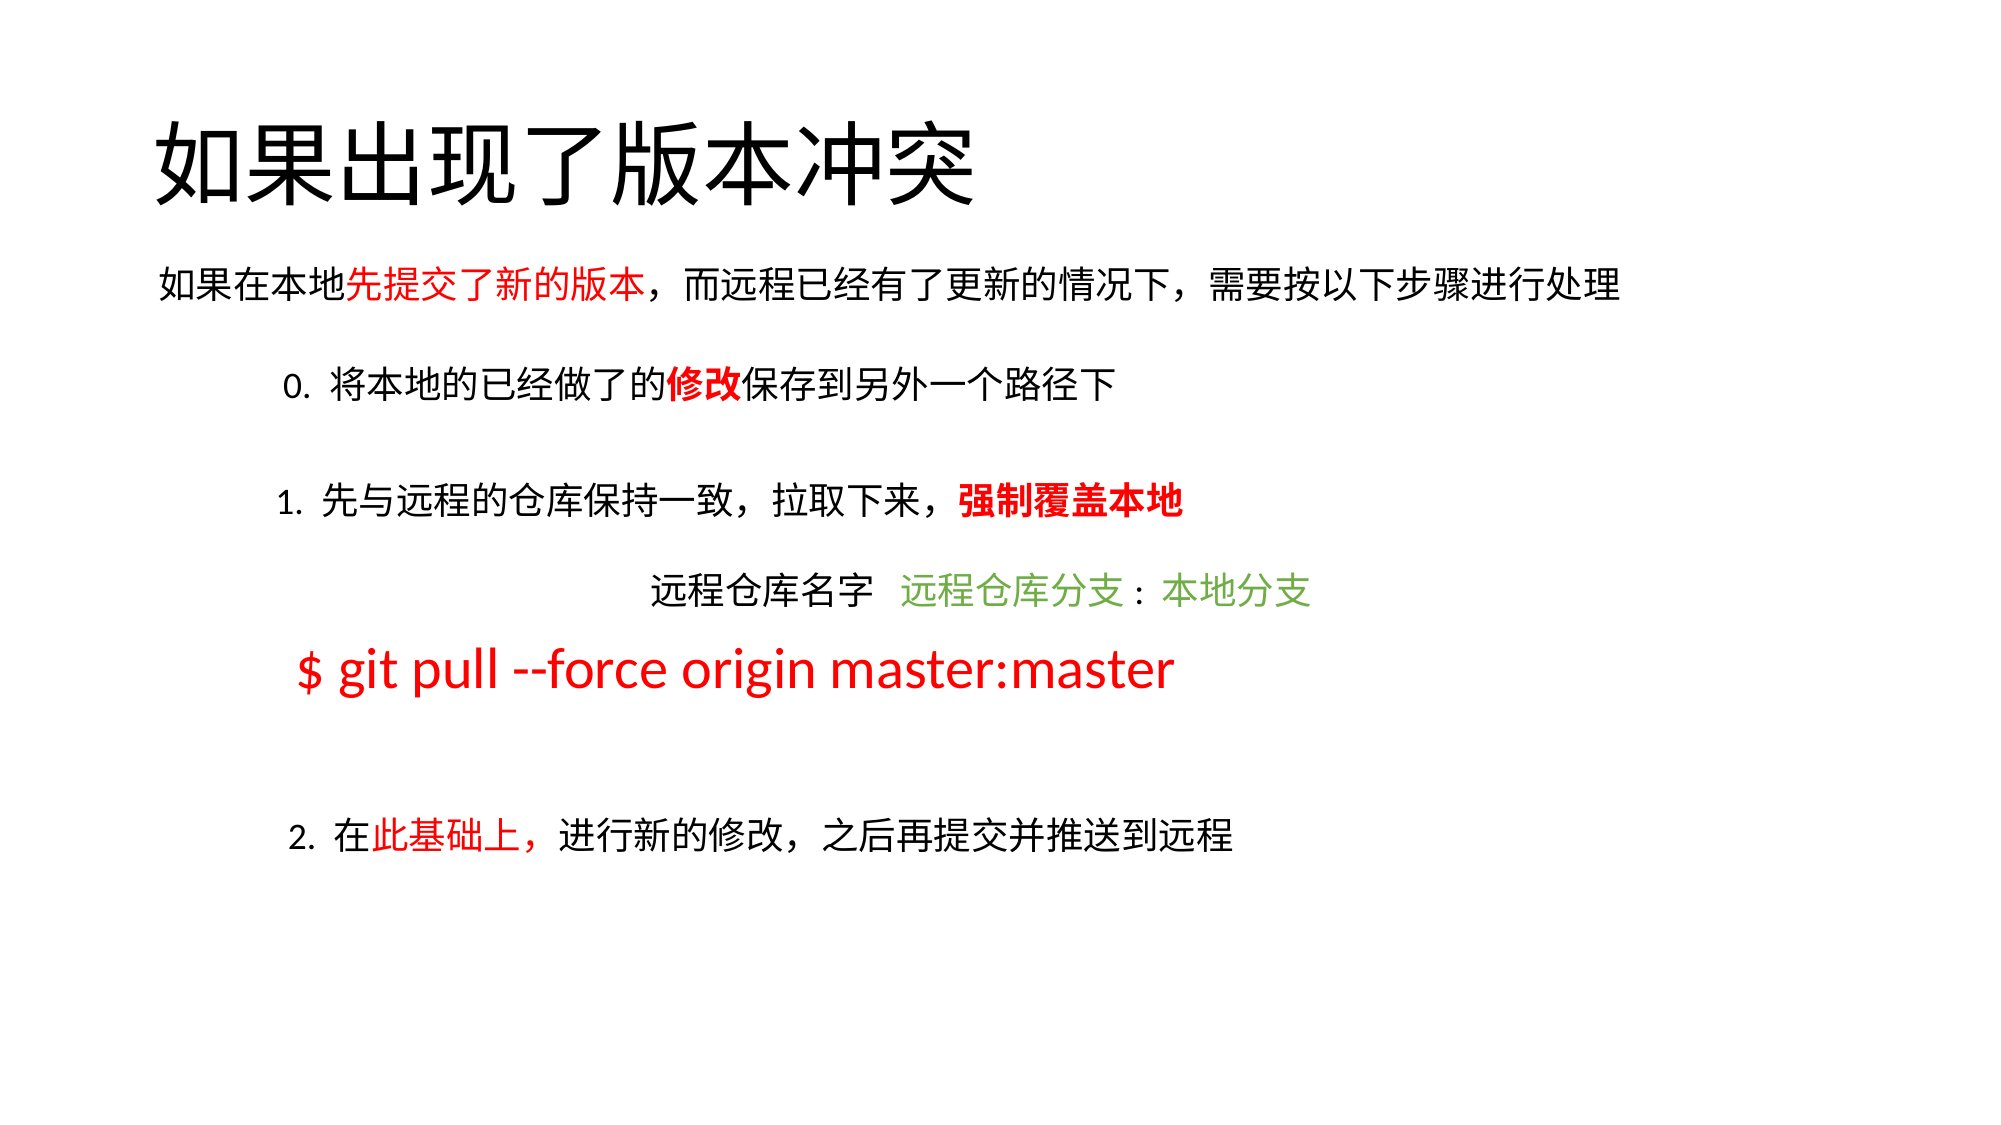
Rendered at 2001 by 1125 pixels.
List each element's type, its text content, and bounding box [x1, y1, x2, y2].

text_box 0. 将本地的已经做了的修改保存到另外一个路径下 [268, 353, 1252, 414]
text_box 2. 在此基础上，进行新的修改，之后再提交并推送到远程 [273, 804, 1276, 865]
text_box 远程仓库名字 远程仓库分支: 本地分支 [635, 559, 1410, 620]
text_box 1. 先与远程的仓库保持一致，拉取下来，强制覆盖本地 [260, 469, 1563, 530]
title 如果出现了版本冲突 [137, 59, 1863, 278]
text_box 如果在本地先提交了新的版本，而远程已经有了更新的情况下，需要按以下步骤进行处理 [143, 253, 1680, 314]
text_box $ git pull --force origin master:master [280, 622, 1295, 708]
